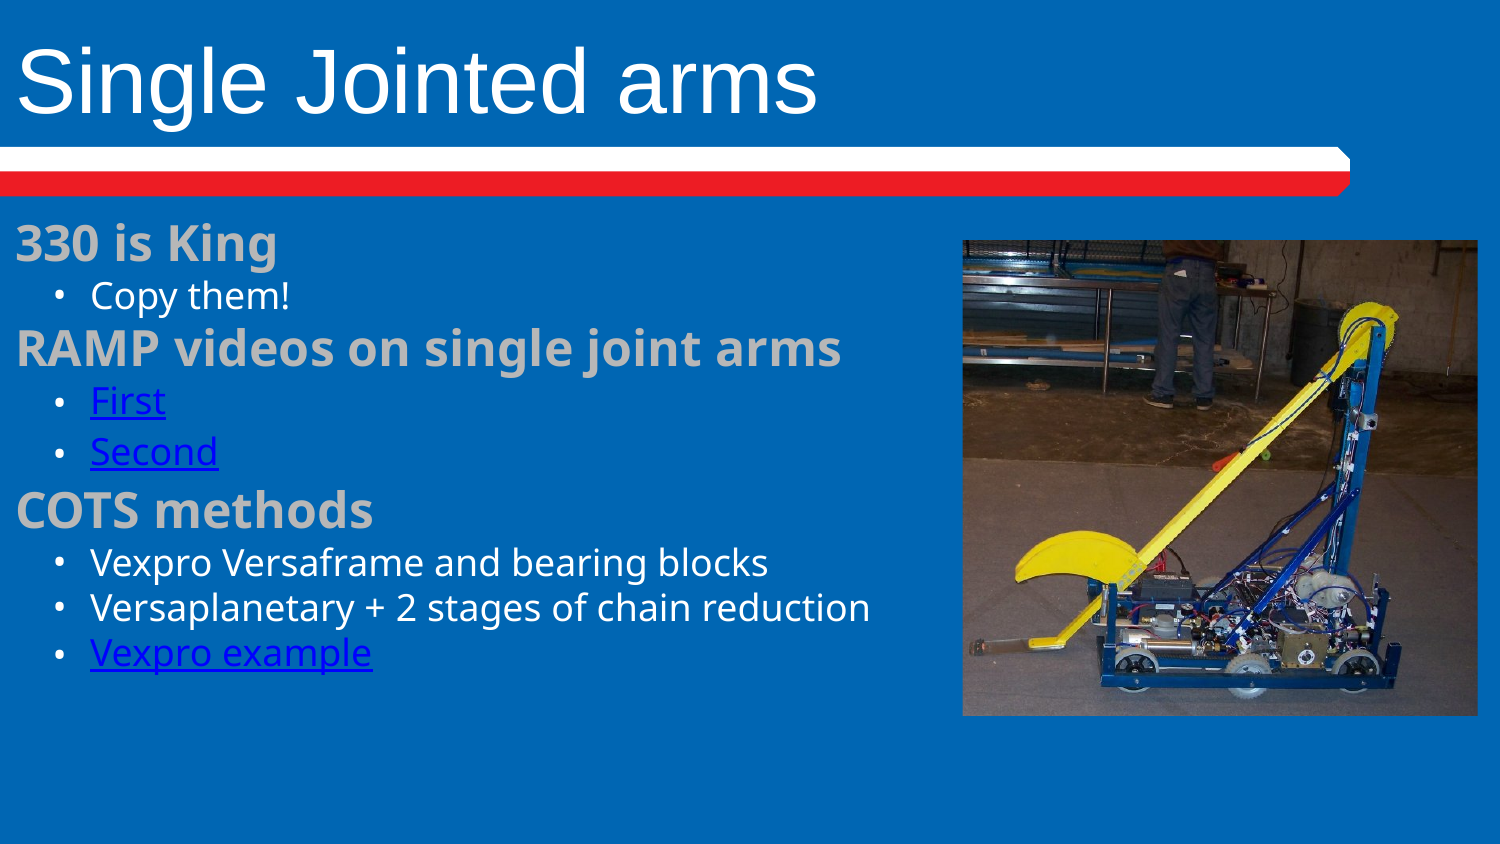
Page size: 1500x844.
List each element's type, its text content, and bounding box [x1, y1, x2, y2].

picture [962, 239, 1478, 717]
list 330 is King Copy them! RAMP videos on single joint arms First Second COTS methods Vexpro Versaframe and bearing blocks Versaplanetary + 2 stages of chain reduction Vexpro example [0, 196, 910, 760]
title Single Jointed arms [0, 6, 1350, 147]
